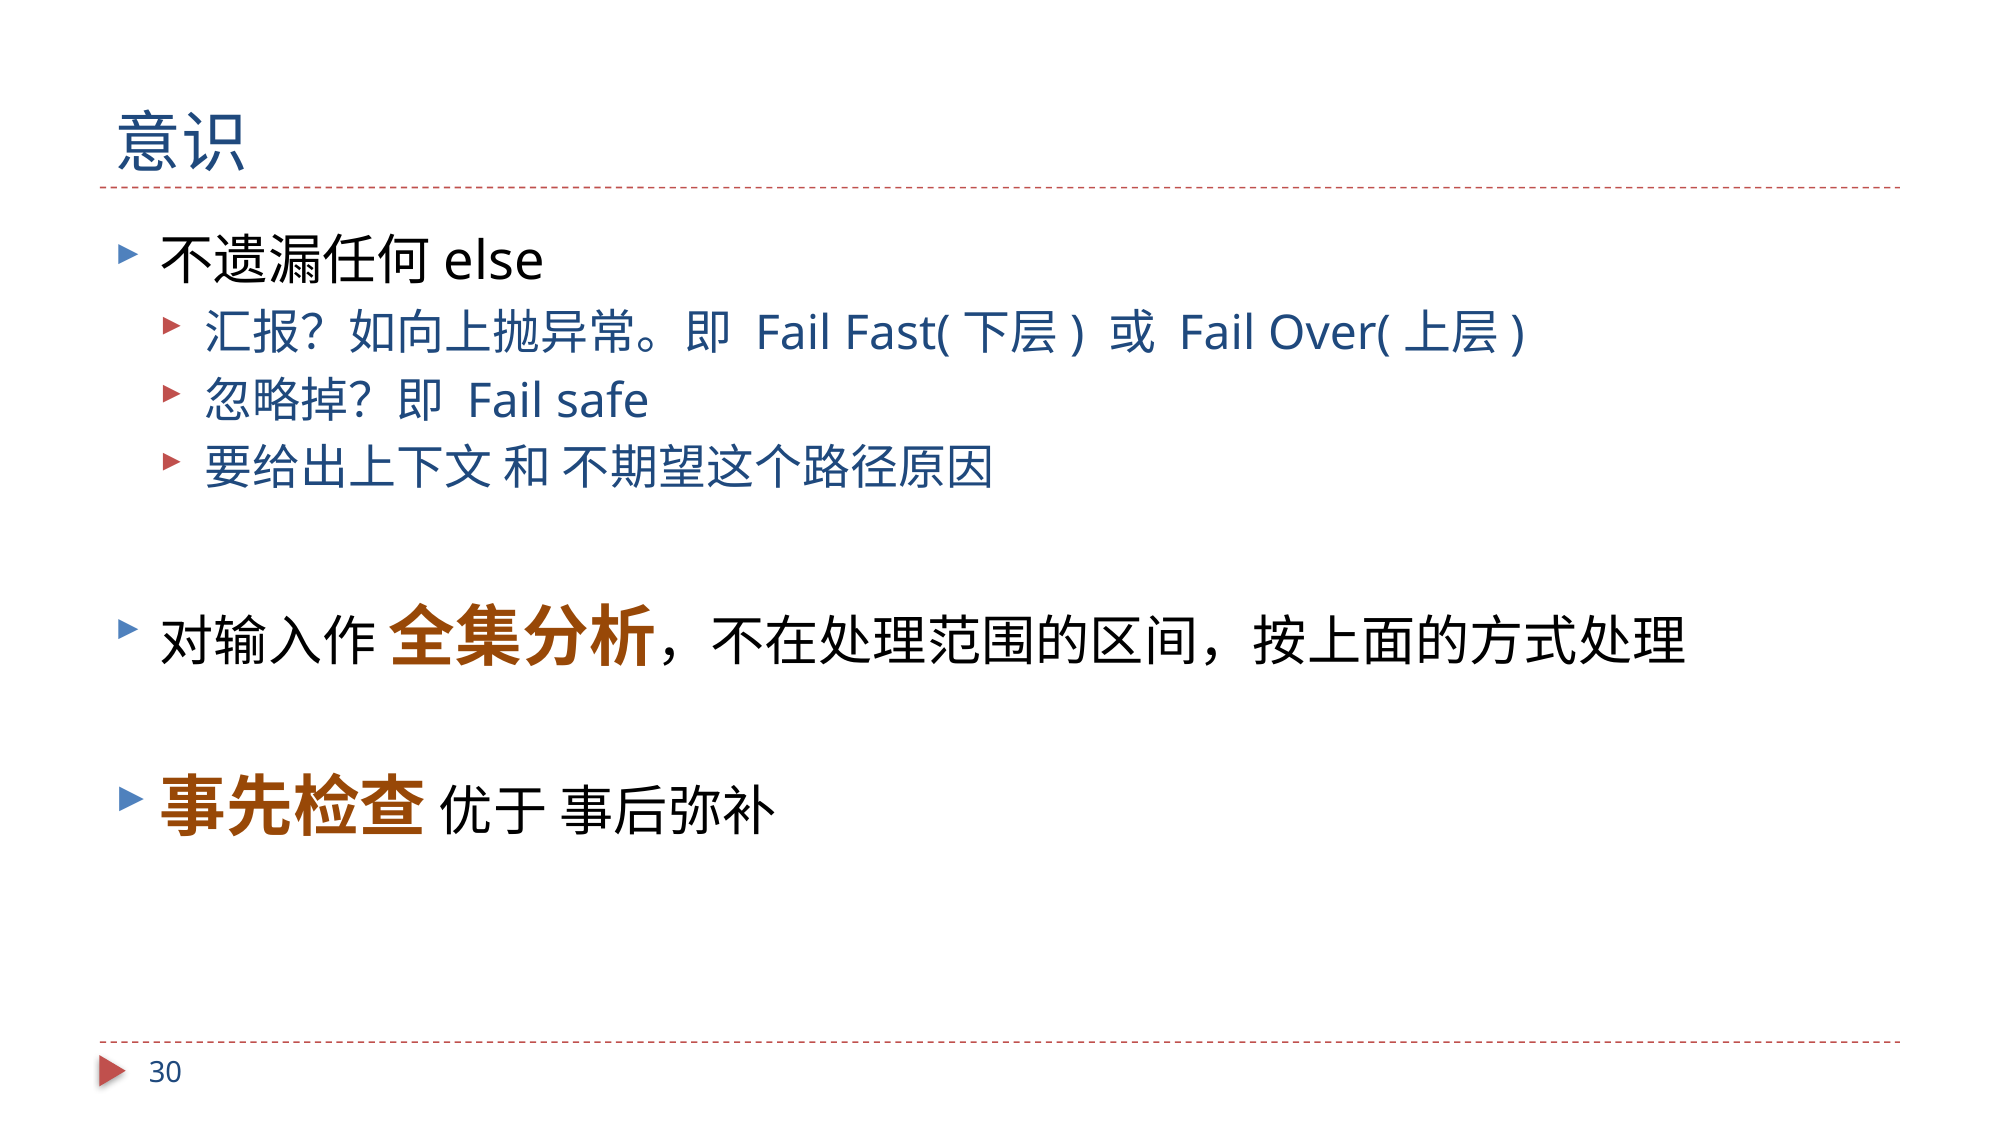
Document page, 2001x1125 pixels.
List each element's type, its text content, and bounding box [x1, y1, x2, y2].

list 不遗漏任何else 汇报？如向上抛异常。即 Fail Fast(下层) 或 Fail Over(上层) 忽略掉？即 Fail safe 要给出上下文 和 不期望这个路径原因 对输入作 全集分析，不在处理范围的区间，按上面的方式处理 事先检查 优于 事后弥补 [99, 218, 1900, 1029]
title 意识 [99, 24, 1900, 188]
slide_number 30 [133, 1042, 568, 1103]
